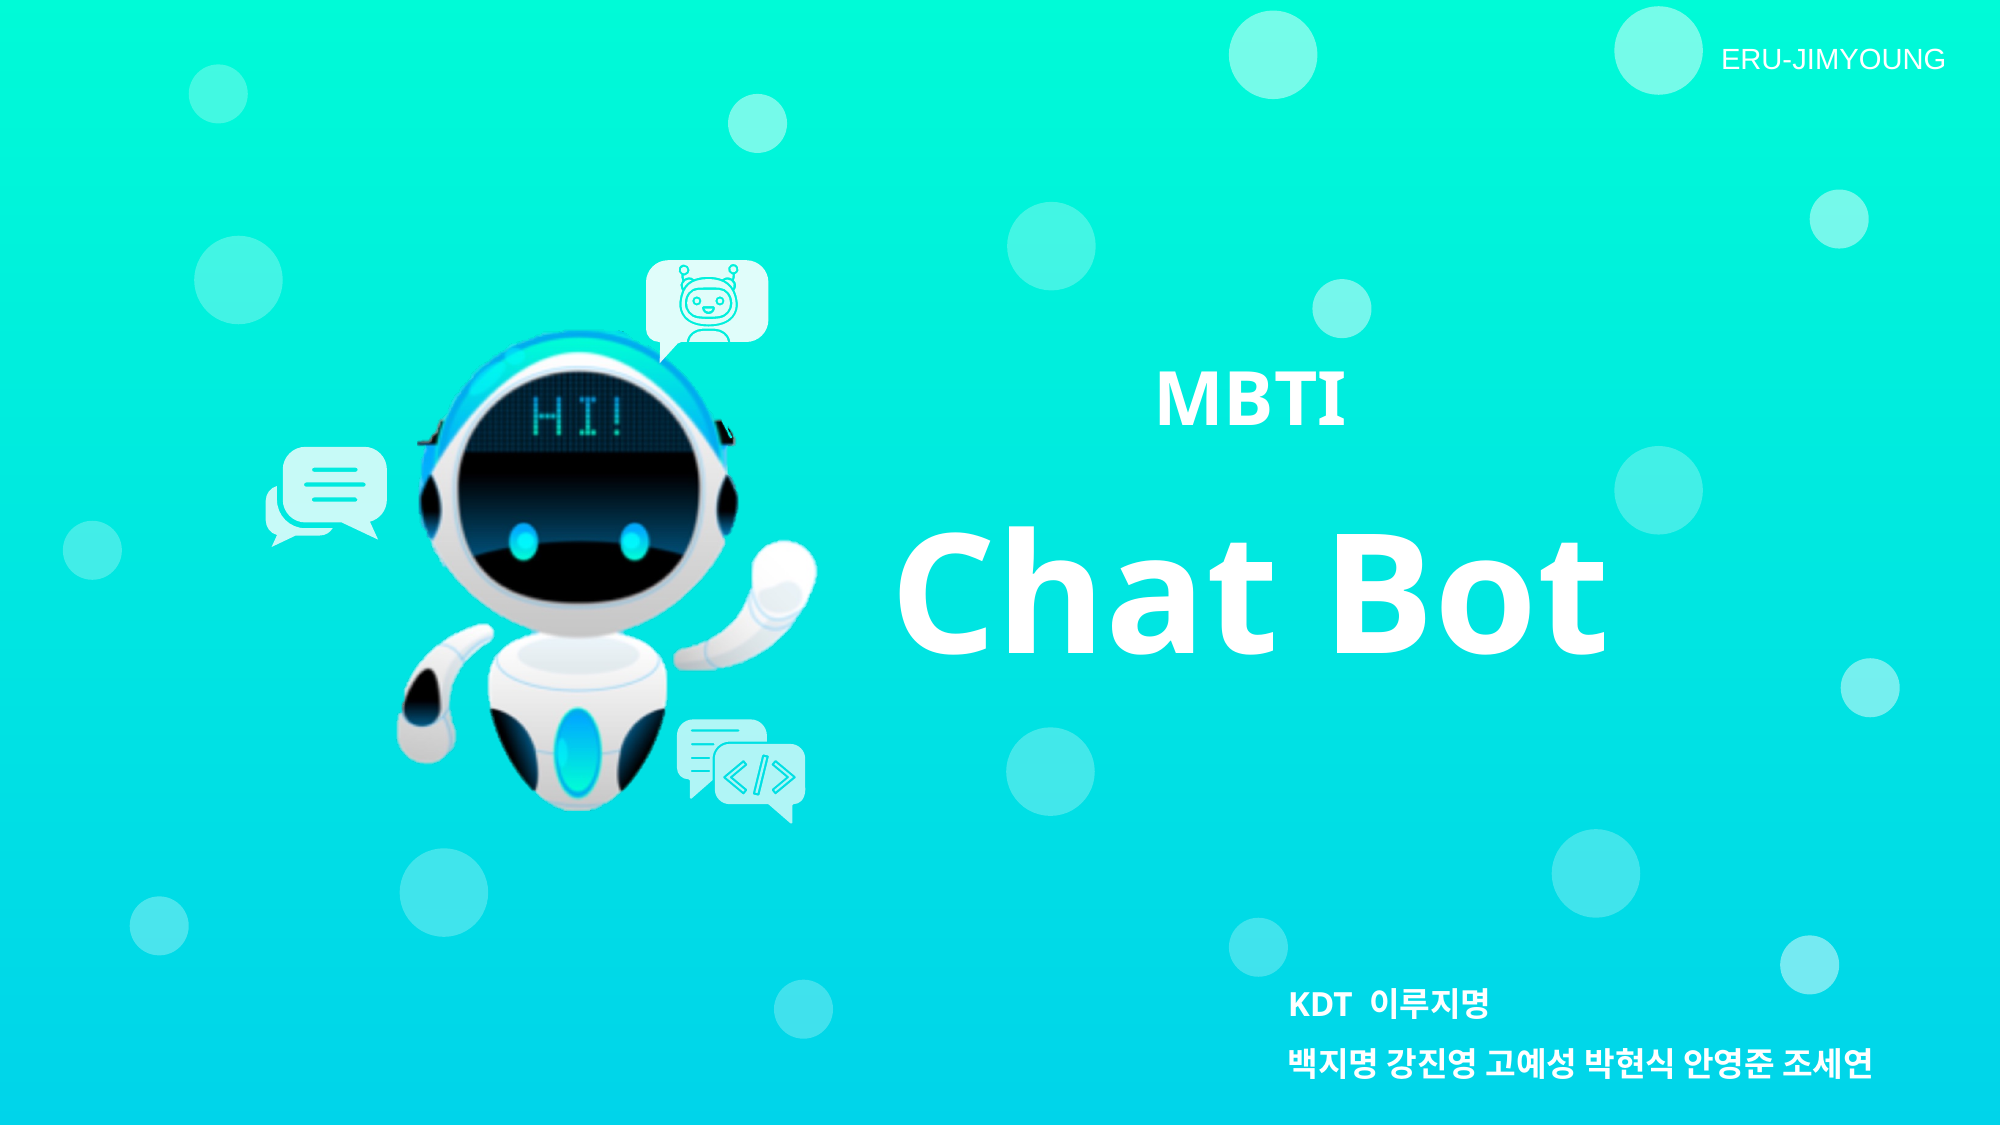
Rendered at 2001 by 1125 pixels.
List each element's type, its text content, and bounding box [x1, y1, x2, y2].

text_box [1780, 935, 1840, 995]
text_box [1551, 829, 1641, 918]
text_box MBTI [1077, 342, 1423, 448]
text_box [1840, 658, 1900, 718]
text_box [1007, 201, 1096, 291]
text_box [773, 979, 834, 1039]
text_box [1228, 10, 1318, 100]
text_box [728, 93, 788, 153]
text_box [265, 446, 388, 548]
text_box [1809, 189, 1869, 249]
text_box [1614, 445, 1703, 535]
text_box KDT 이루지명 백지명 강진영 고예성 박현식 안영준 조세연 [1273, 955, 2000, 1091]
picture [130, 317, 1011, 908]
text_box [1015, 727, 1095, 816]
text_box [62, 520, 122, 580]
text_box ERU-JIMYOUNG [1696, 40, 1947, 76]
text_box [406, 916, 482, 937]
text_box [1312, 279, 1372, 339]
text_box [1614, 6, 1703, 95]
text_box [1228, 917, 1288, 977]
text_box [645, 259, 769, 364]
text_box [194, 235, 283, 316]
text_box [188, 64, 248, 124]
text_box [129, 915, 189, 956]
text_box Chat Bot [1015, 487, 1659, 688]
